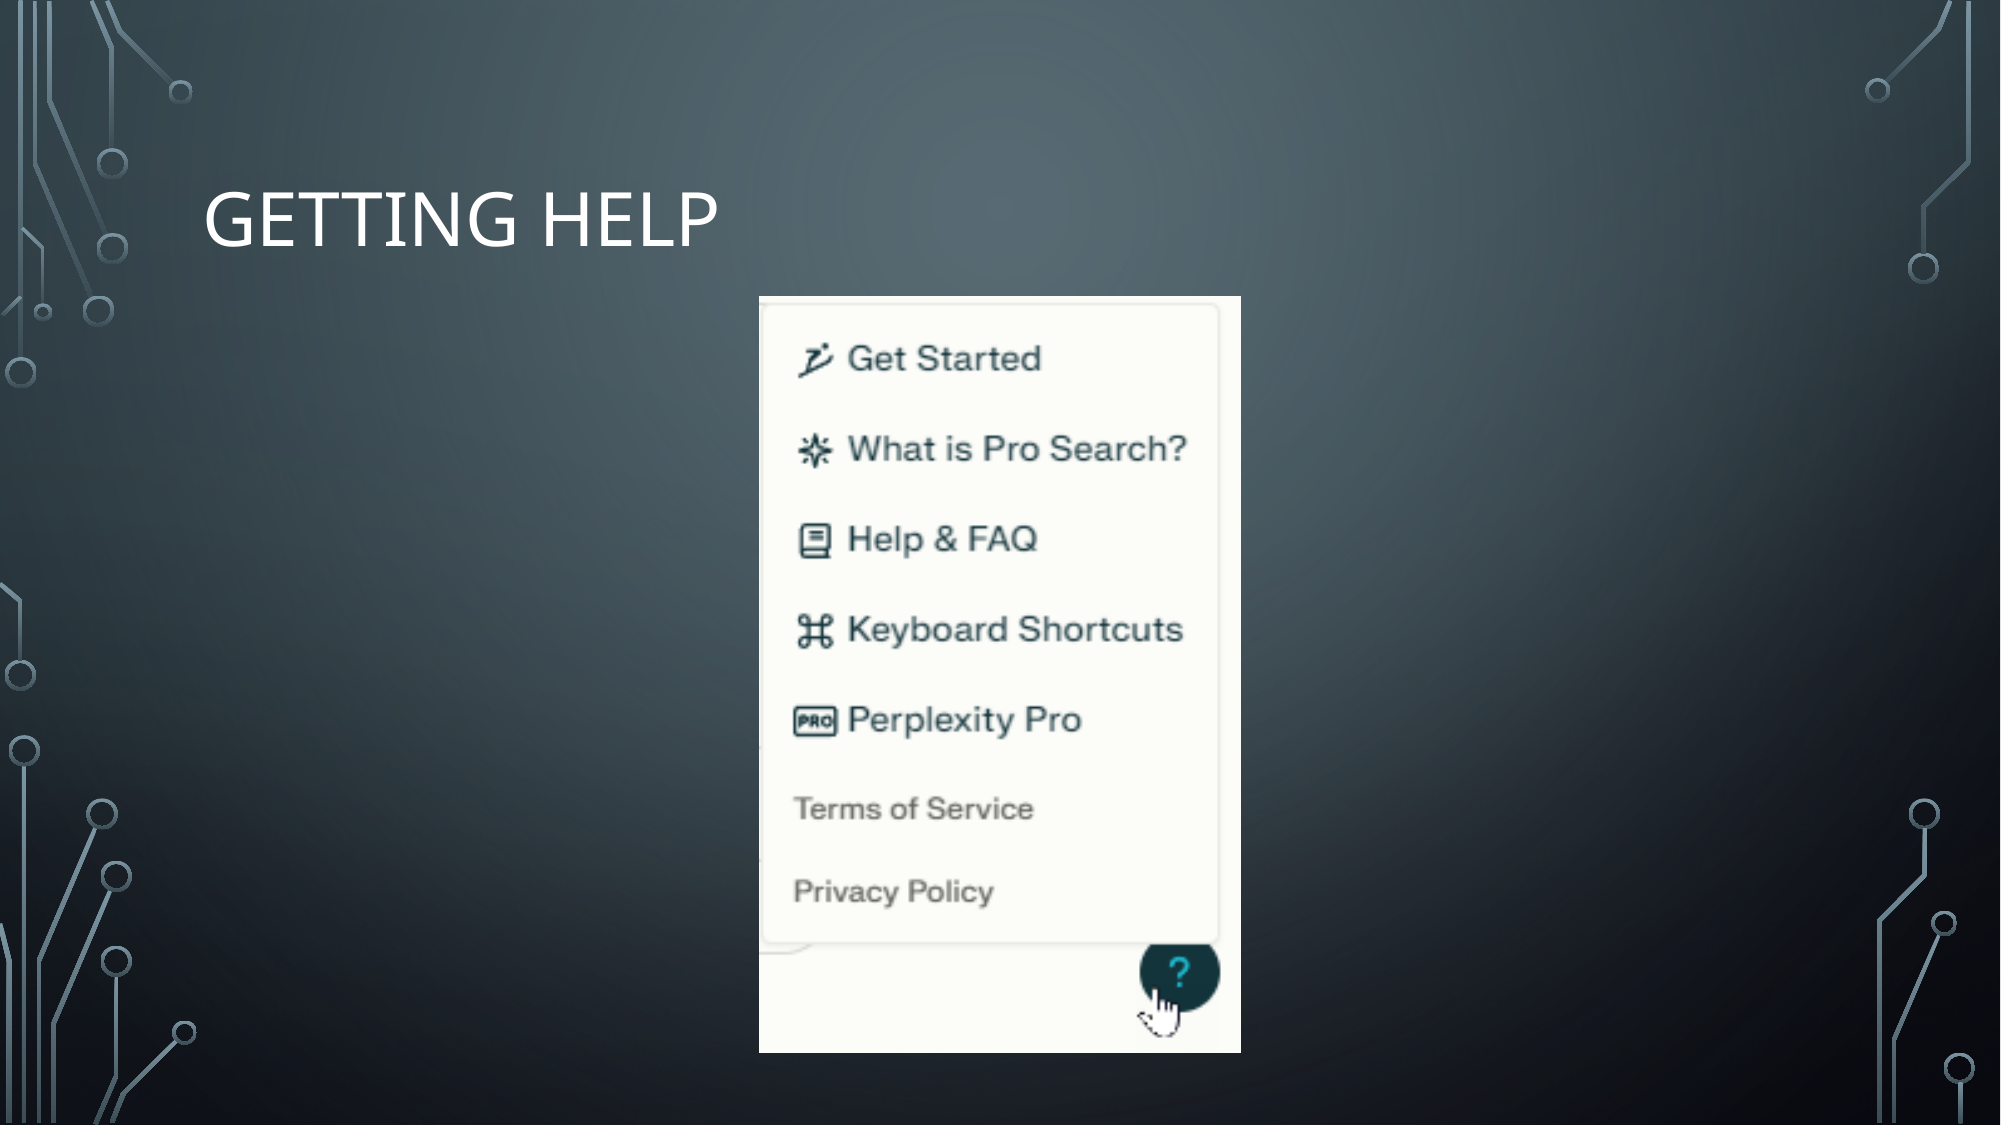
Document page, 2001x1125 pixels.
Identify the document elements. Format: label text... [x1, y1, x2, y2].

picture [759, 296, 1241, 1053]
title Getting help [187, 101, 1813, 344]
